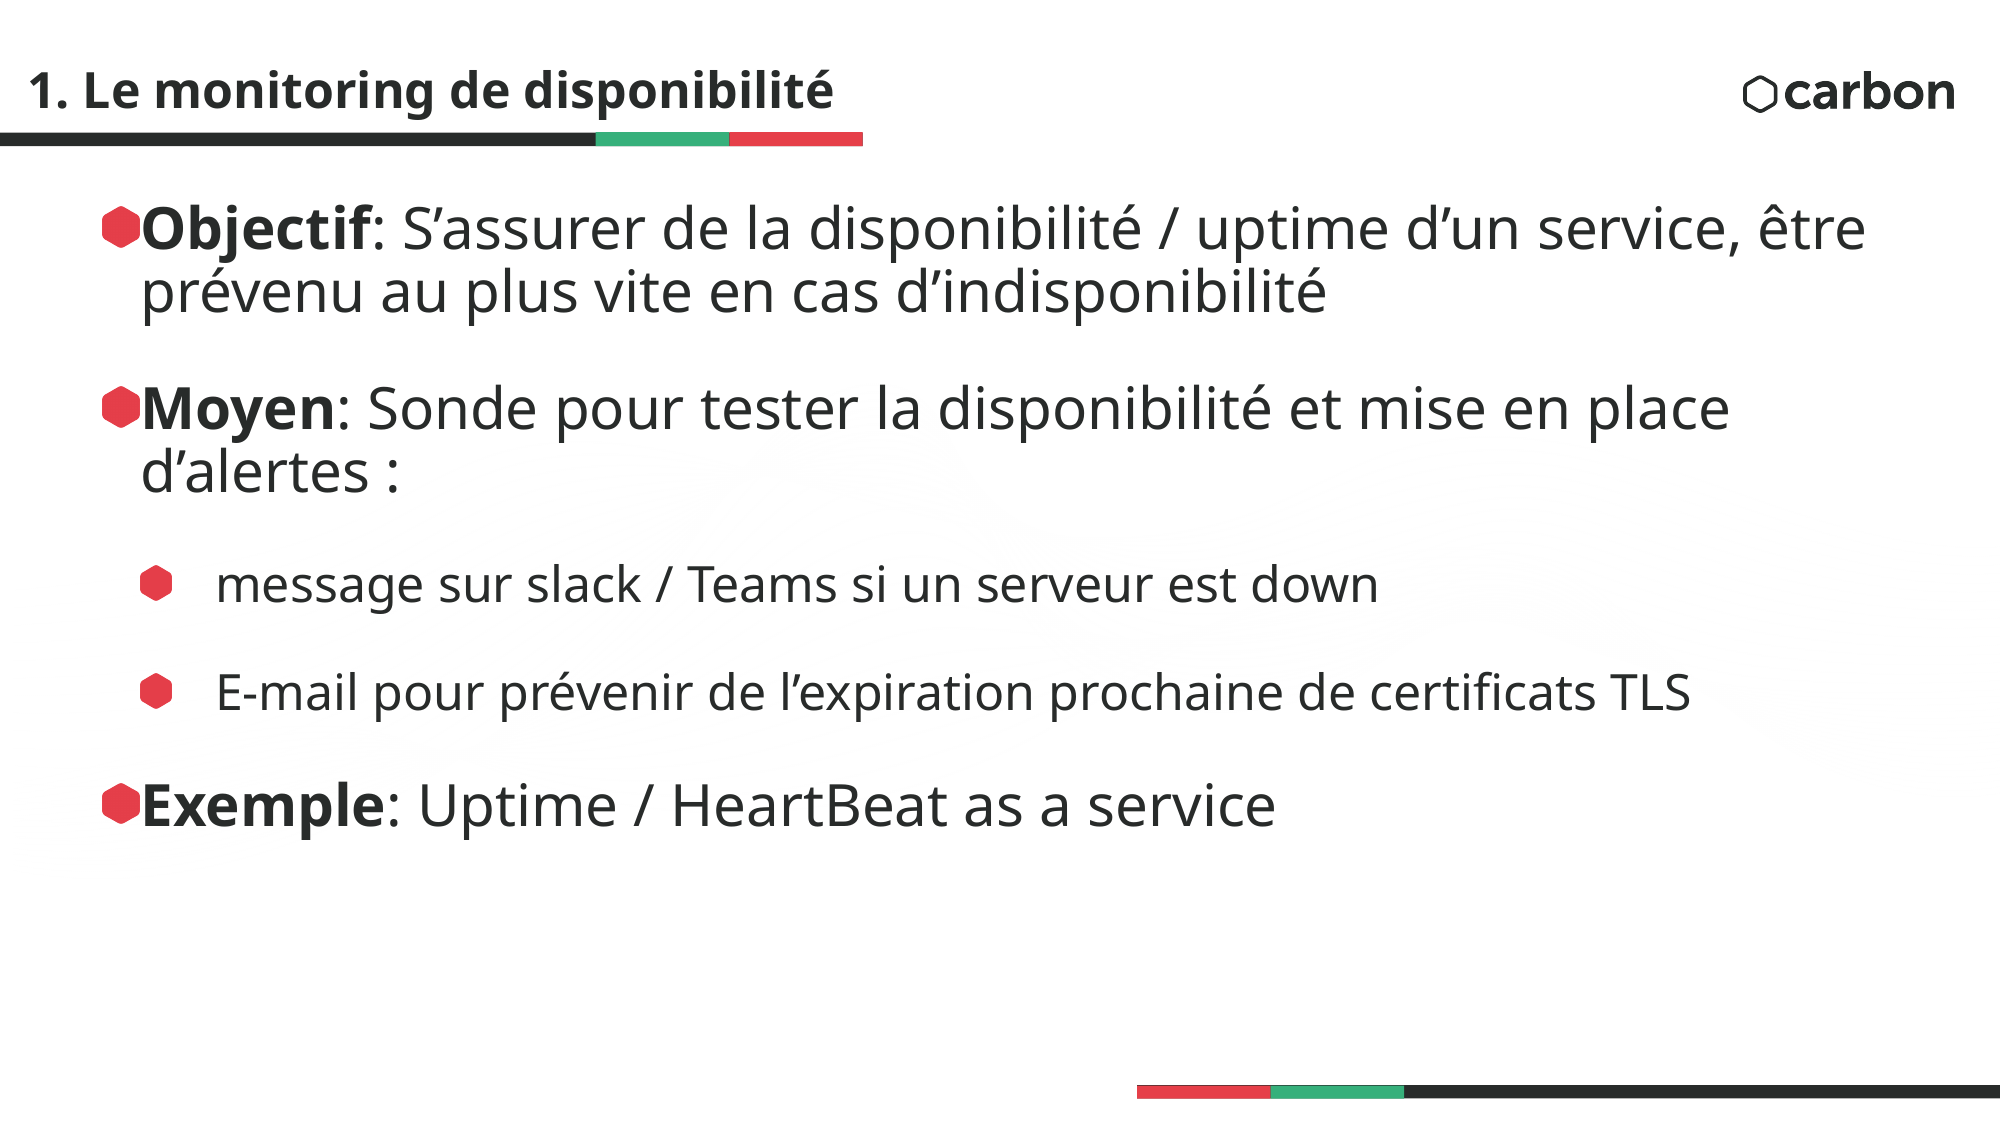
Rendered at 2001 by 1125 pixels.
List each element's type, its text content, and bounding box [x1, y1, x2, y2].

picture [140, 565, 172, 601]
list Objectif: S’assurer de la disponibilité / uptime d’un service, être prévenu au plus vite en cas d’indisponibilité Moyen: Sonde pour tester la disponibilité et mise en place d’alertes : message sur slack / Teams si un serveur est down E-mail pour prévenir de l’expiration prochaine de certificats TLS Exemple: Uptime / HeartBeat as a service [87, 191, 1892, 1005]
picture [140, 673, 172, 709]
picture [102, 783, 140, 824]
title 1. Le monitoring de disponibilité [12, 52, 1712, 133]
picture [1743, 71, 1954, 113]
picture [102, 206, 140, 248]
picture [102, 386, 140, 428]
